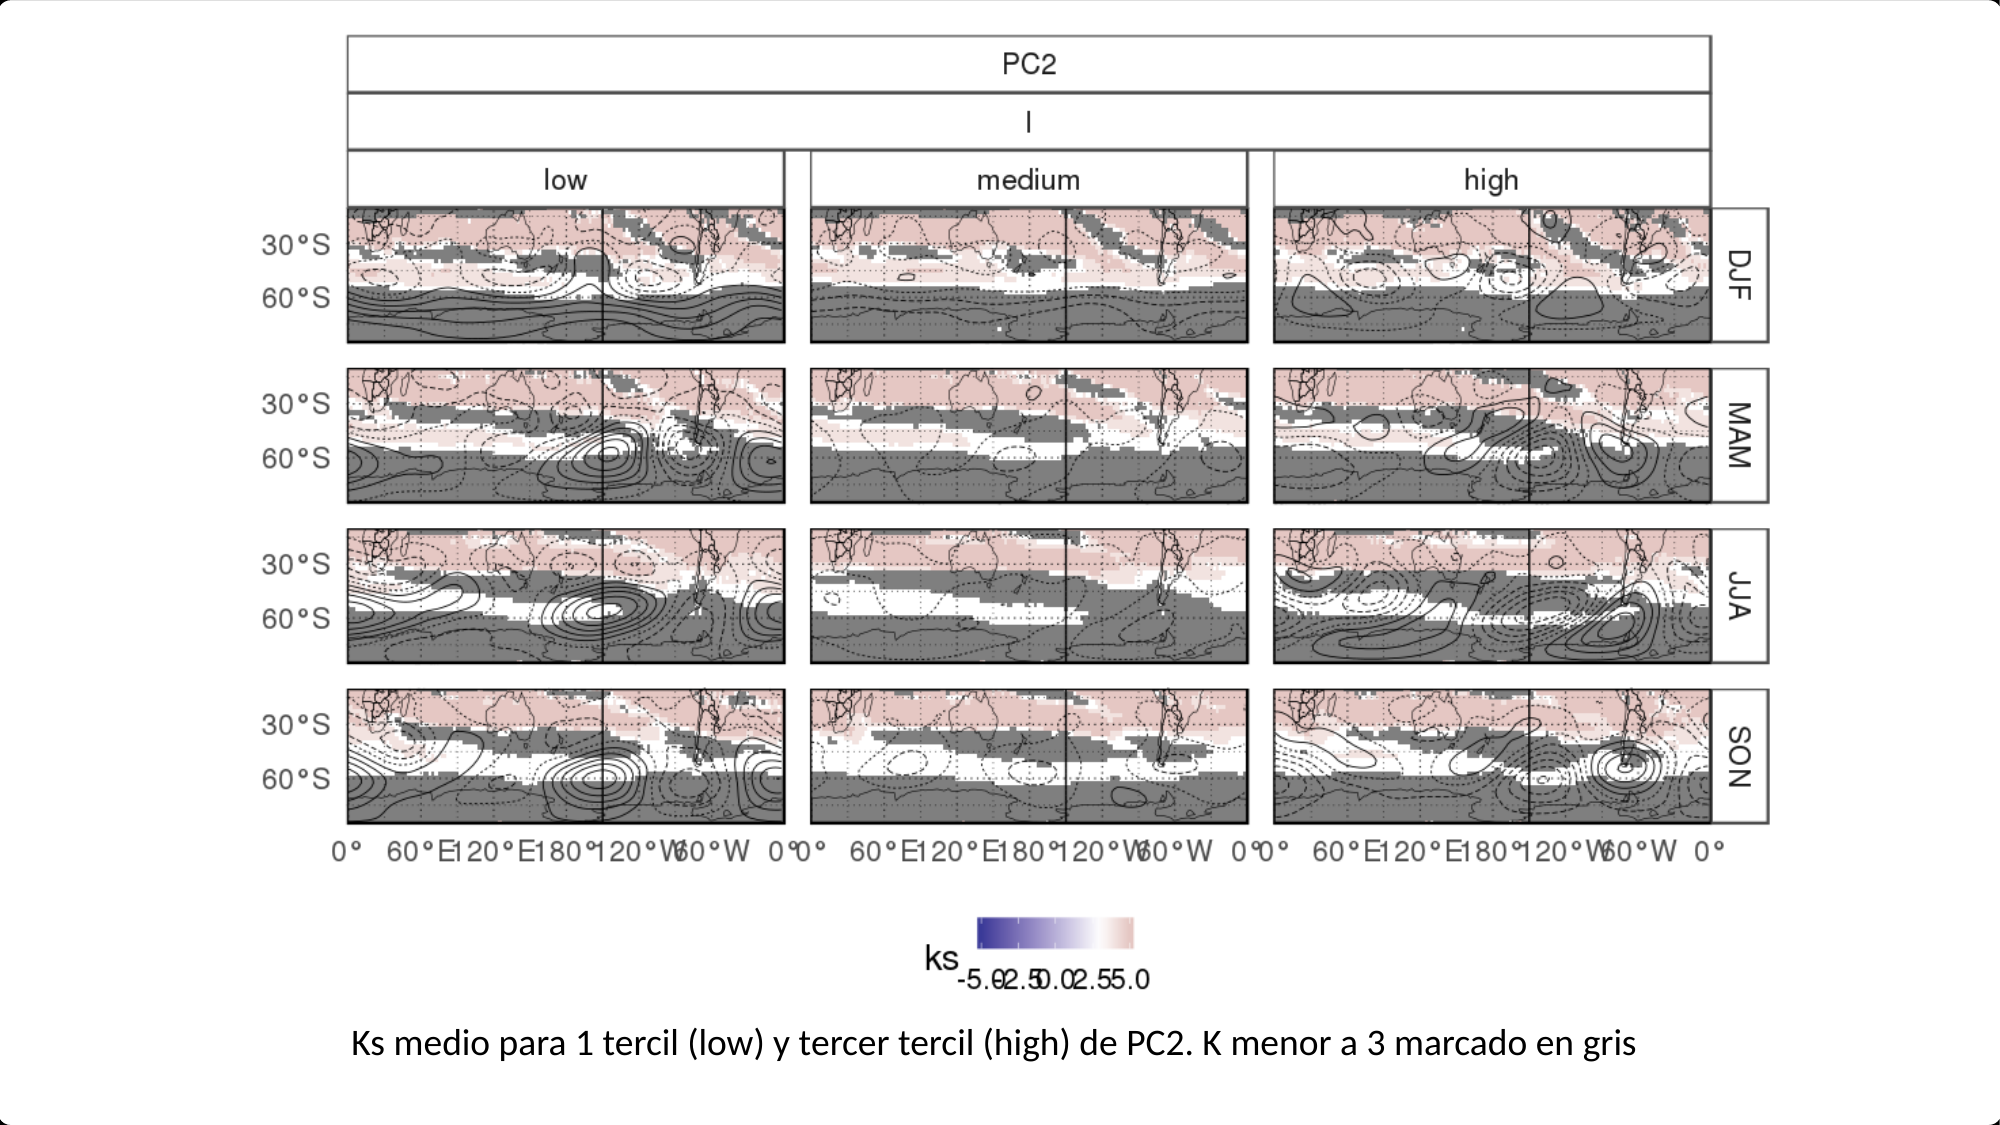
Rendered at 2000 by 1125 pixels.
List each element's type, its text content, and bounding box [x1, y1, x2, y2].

picture [160, 20, 1827, 1011]
text_box Ks medio para 1 tercil (low) y tercer tercil (high) de PC2. K menor a 3 marcado en gris [29, 1010, 1961, 1094]
